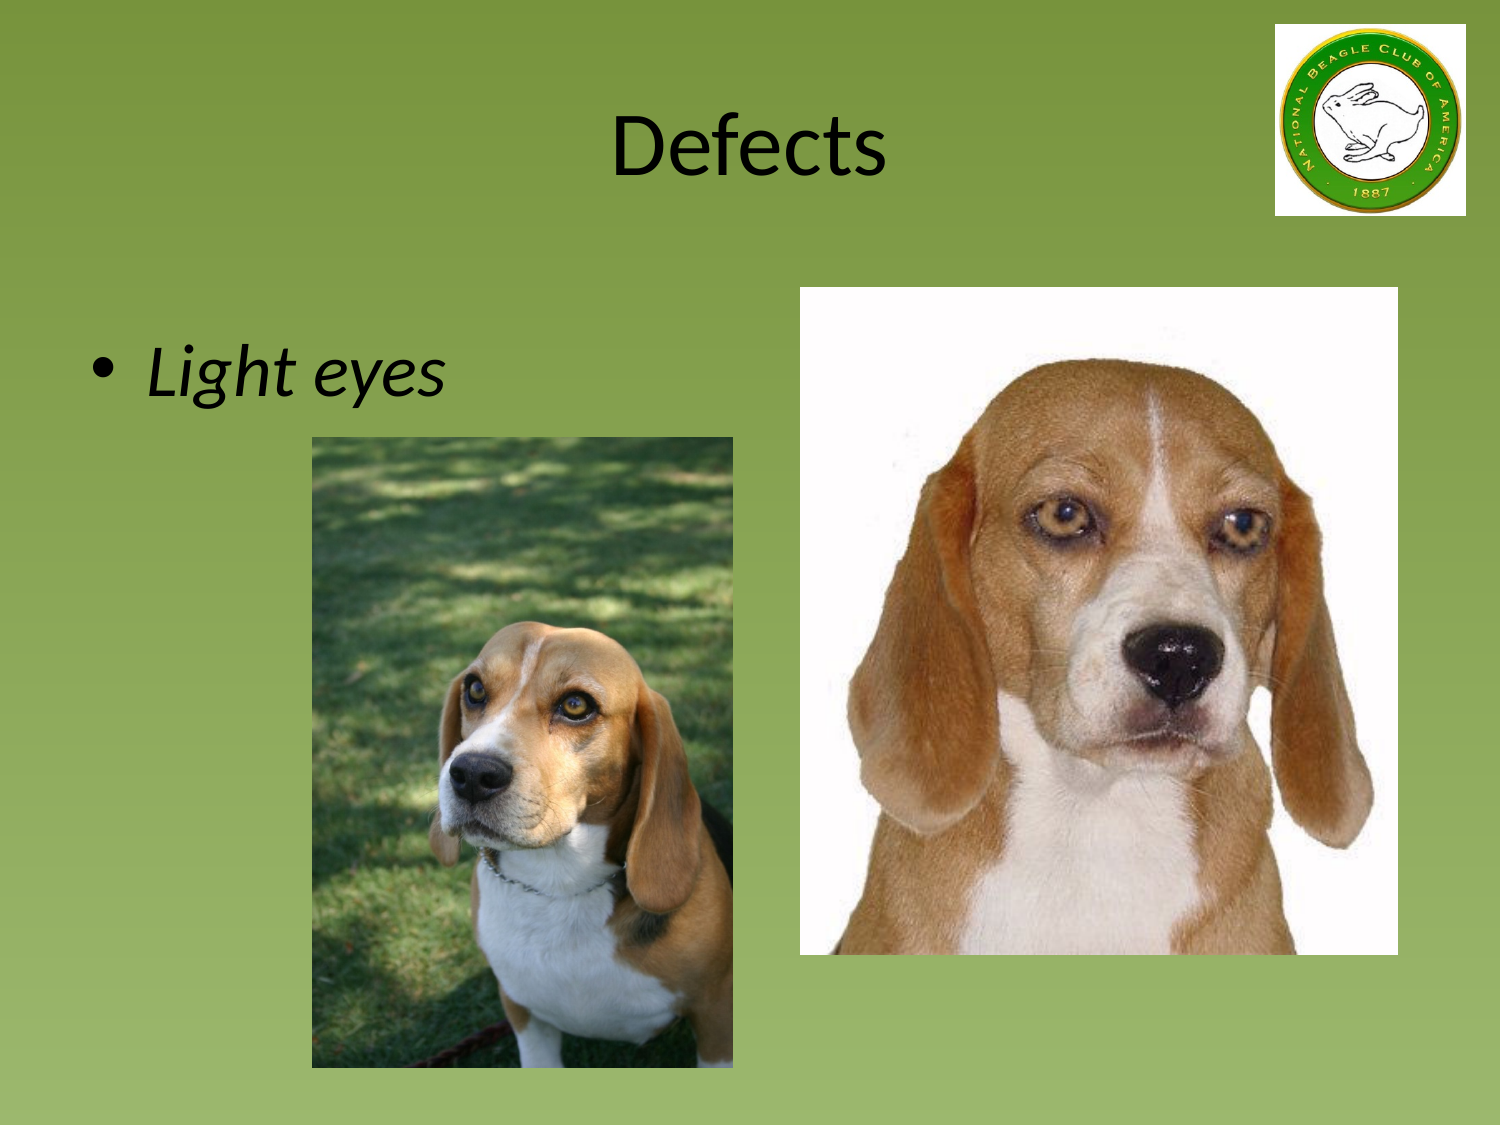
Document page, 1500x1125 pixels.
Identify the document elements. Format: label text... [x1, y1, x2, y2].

picture [1274, 24, 1466, 216]
title Defects [75, 45, 1425, 233]
picture [799, 287, 1399, 955]
picture [312, 437, 733, 1068]
list Light eyes [75, 313, 625, 1125]
